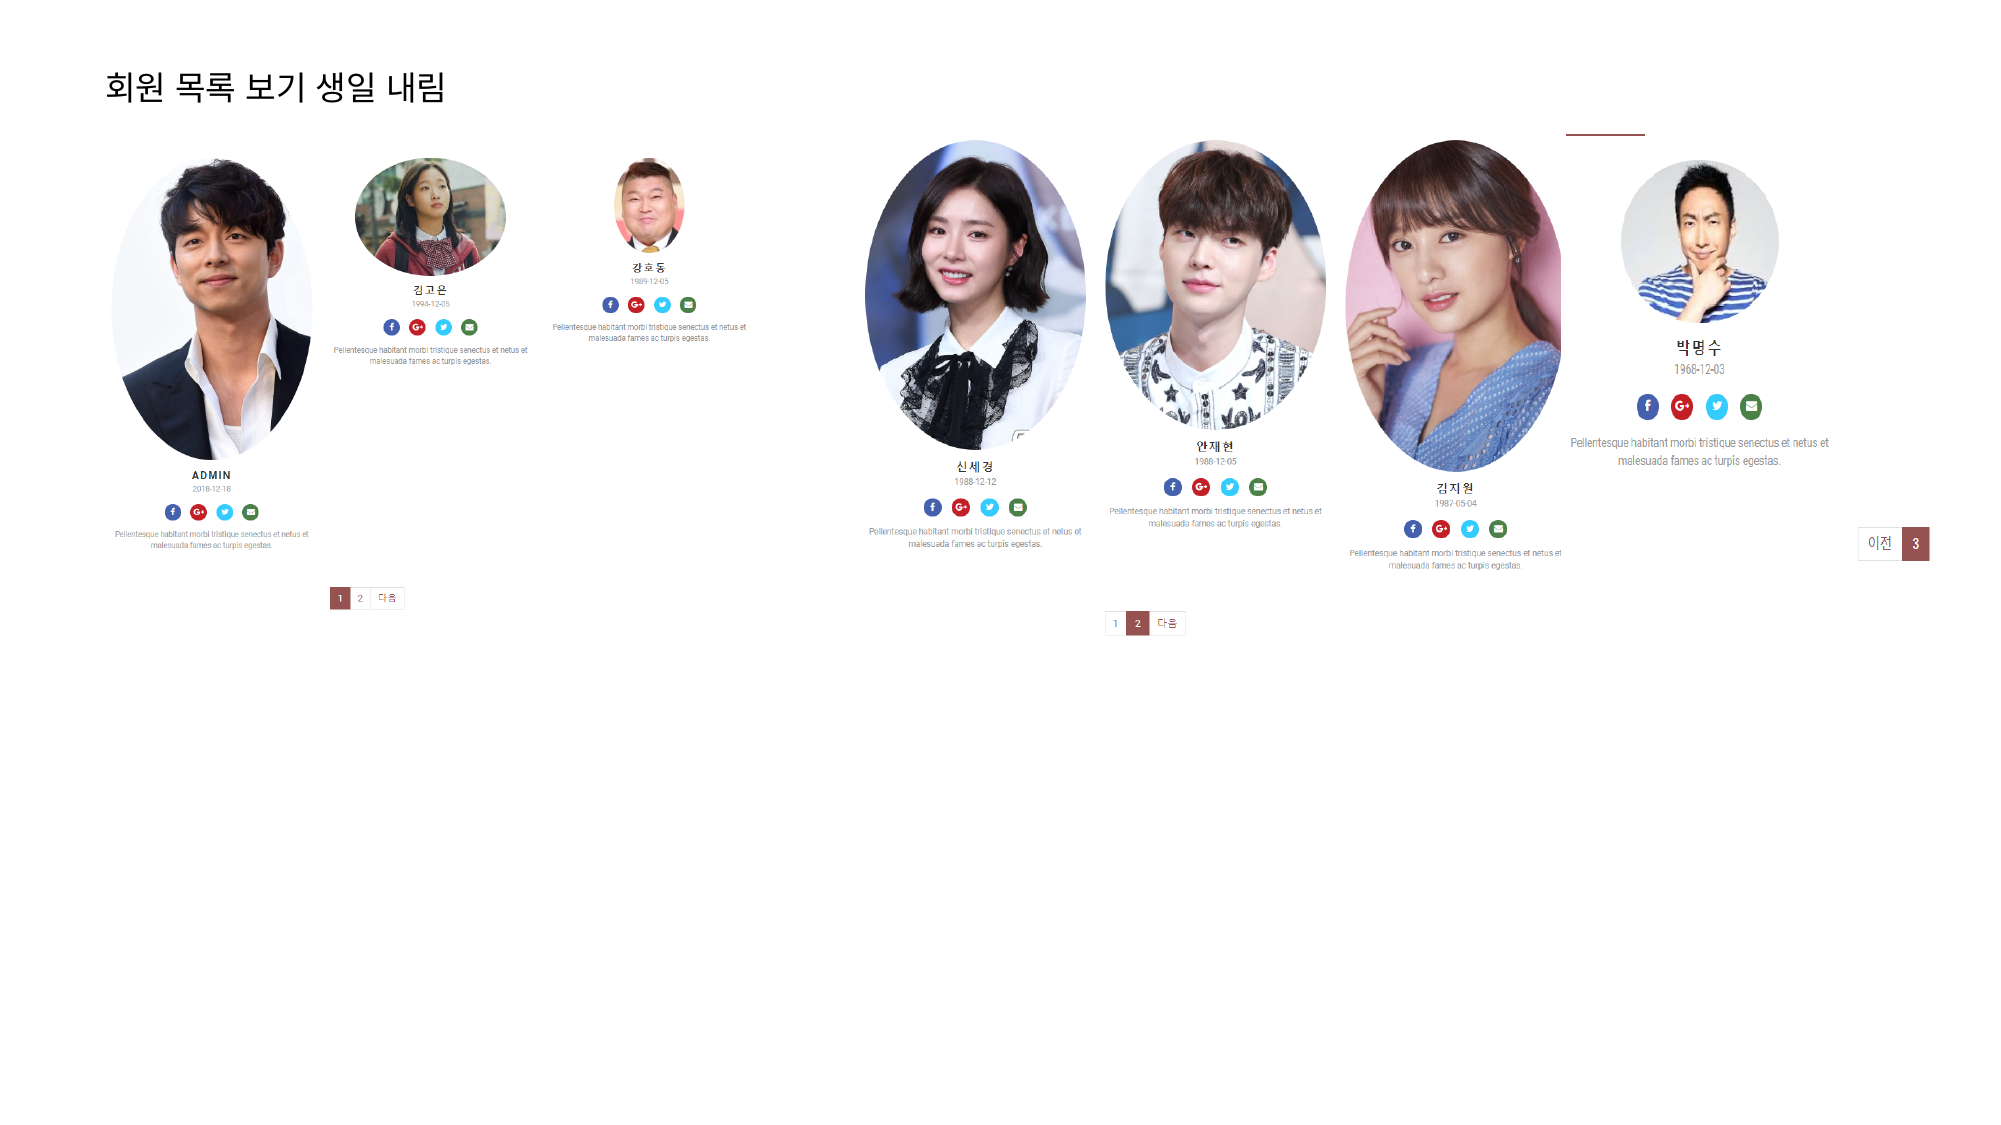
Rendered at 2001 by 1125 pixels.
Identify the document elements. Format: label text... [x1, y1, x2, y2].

title 회원 목록 보기 생일 내림 [28, 43, 533, 116]
picture [98, 149, 765, 619]
picture [836, 132, 2000, 636]
